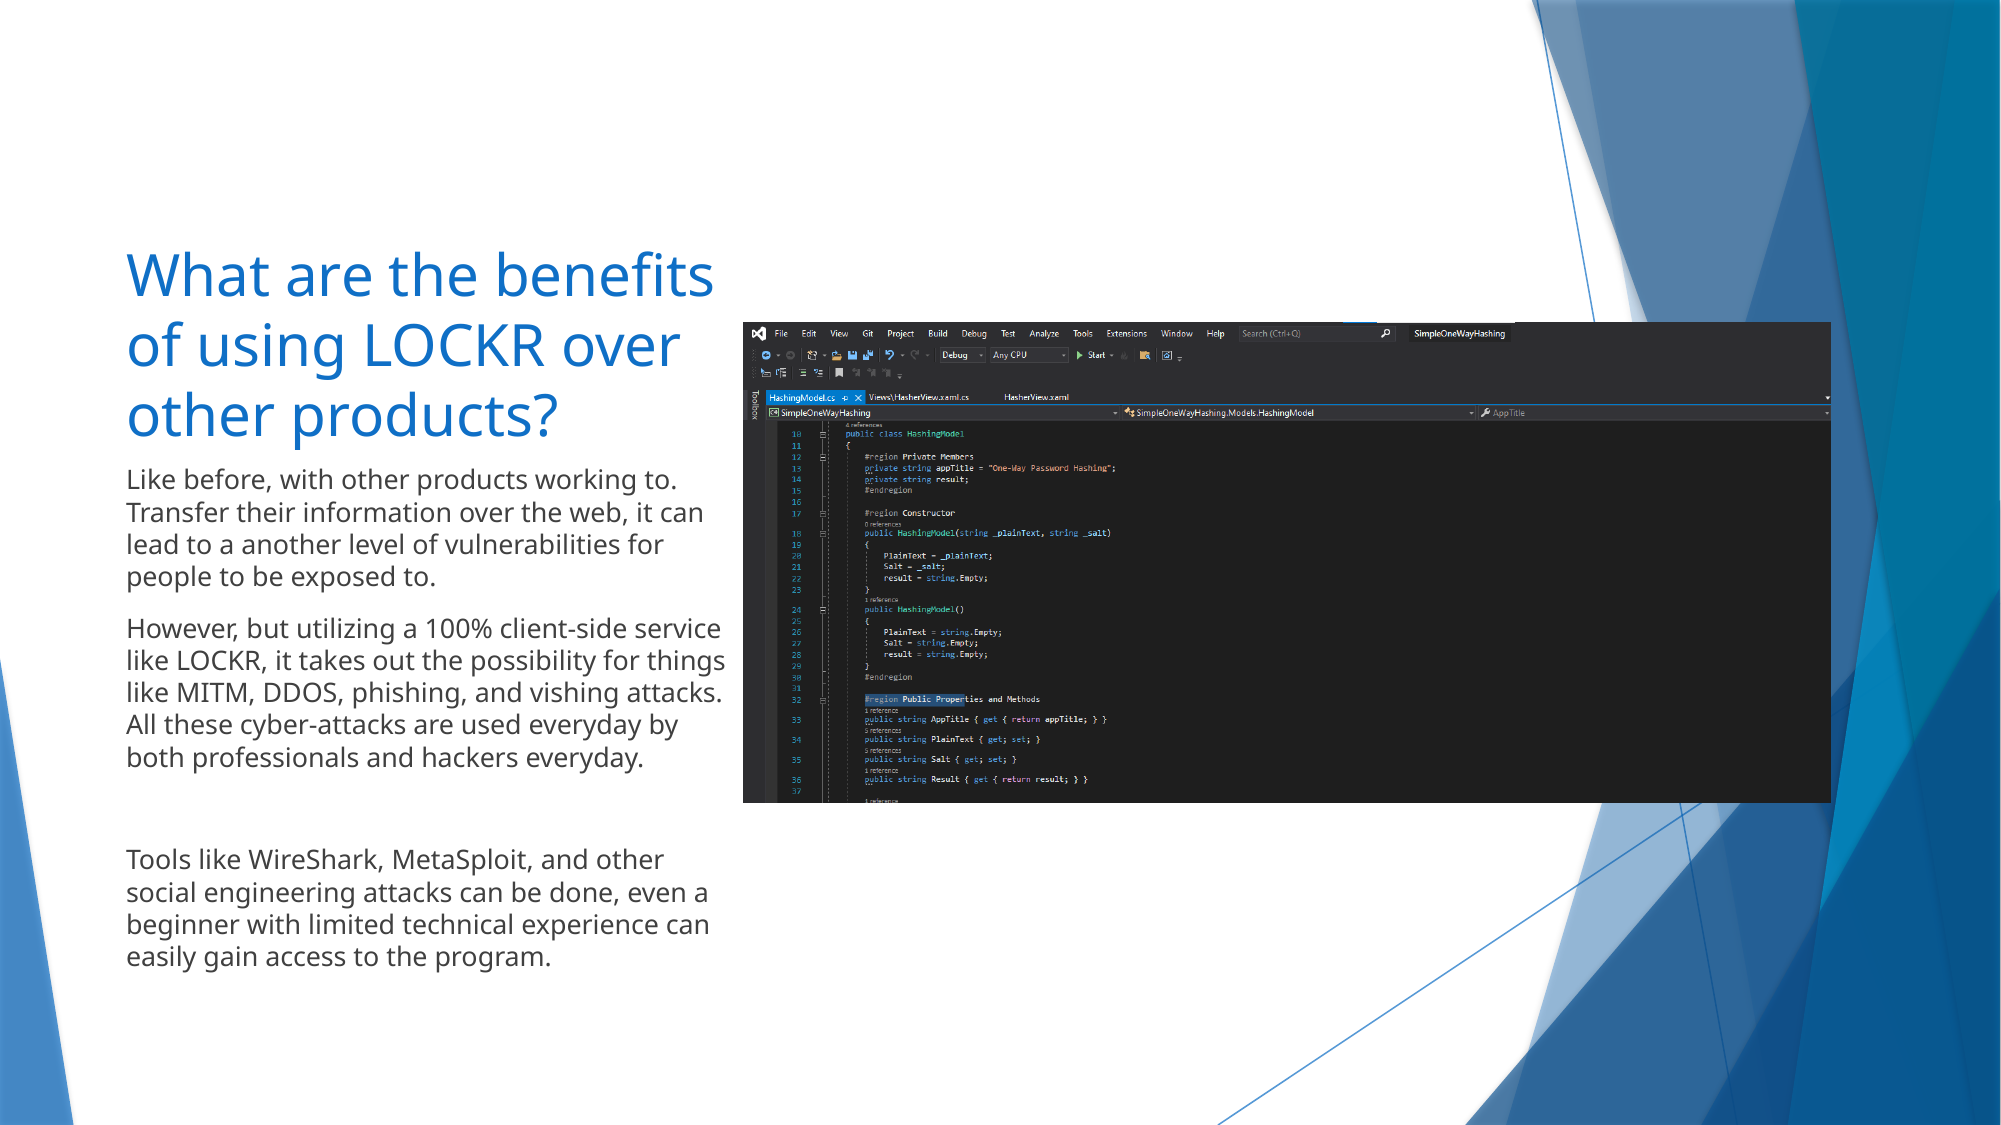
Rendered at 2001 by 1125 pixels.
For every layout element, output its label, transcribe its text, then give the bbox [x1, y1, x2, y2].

list Like before, with other products working to. Transfer their information over the web, it can lead to a another level of vulnerabilities for people to be exposed to. However, but utilizing a 100% client-side service like LOCKR, it takes out the possibility for things like MITM, DDOS, phishing, and vishing attacks. All these cyber-attacks are used everyday by both professionals and hackers everyday. Tools like WireShark, MetaSploit, and other social engineering attacks can be done, even a beginner with limited technical experience can easily gain access to the program. [111, 455, 744, 991]
title What are the benefits of using LOCKR over other products? [111, 245, 744, 455]
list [742, 321, 1831, 804]
